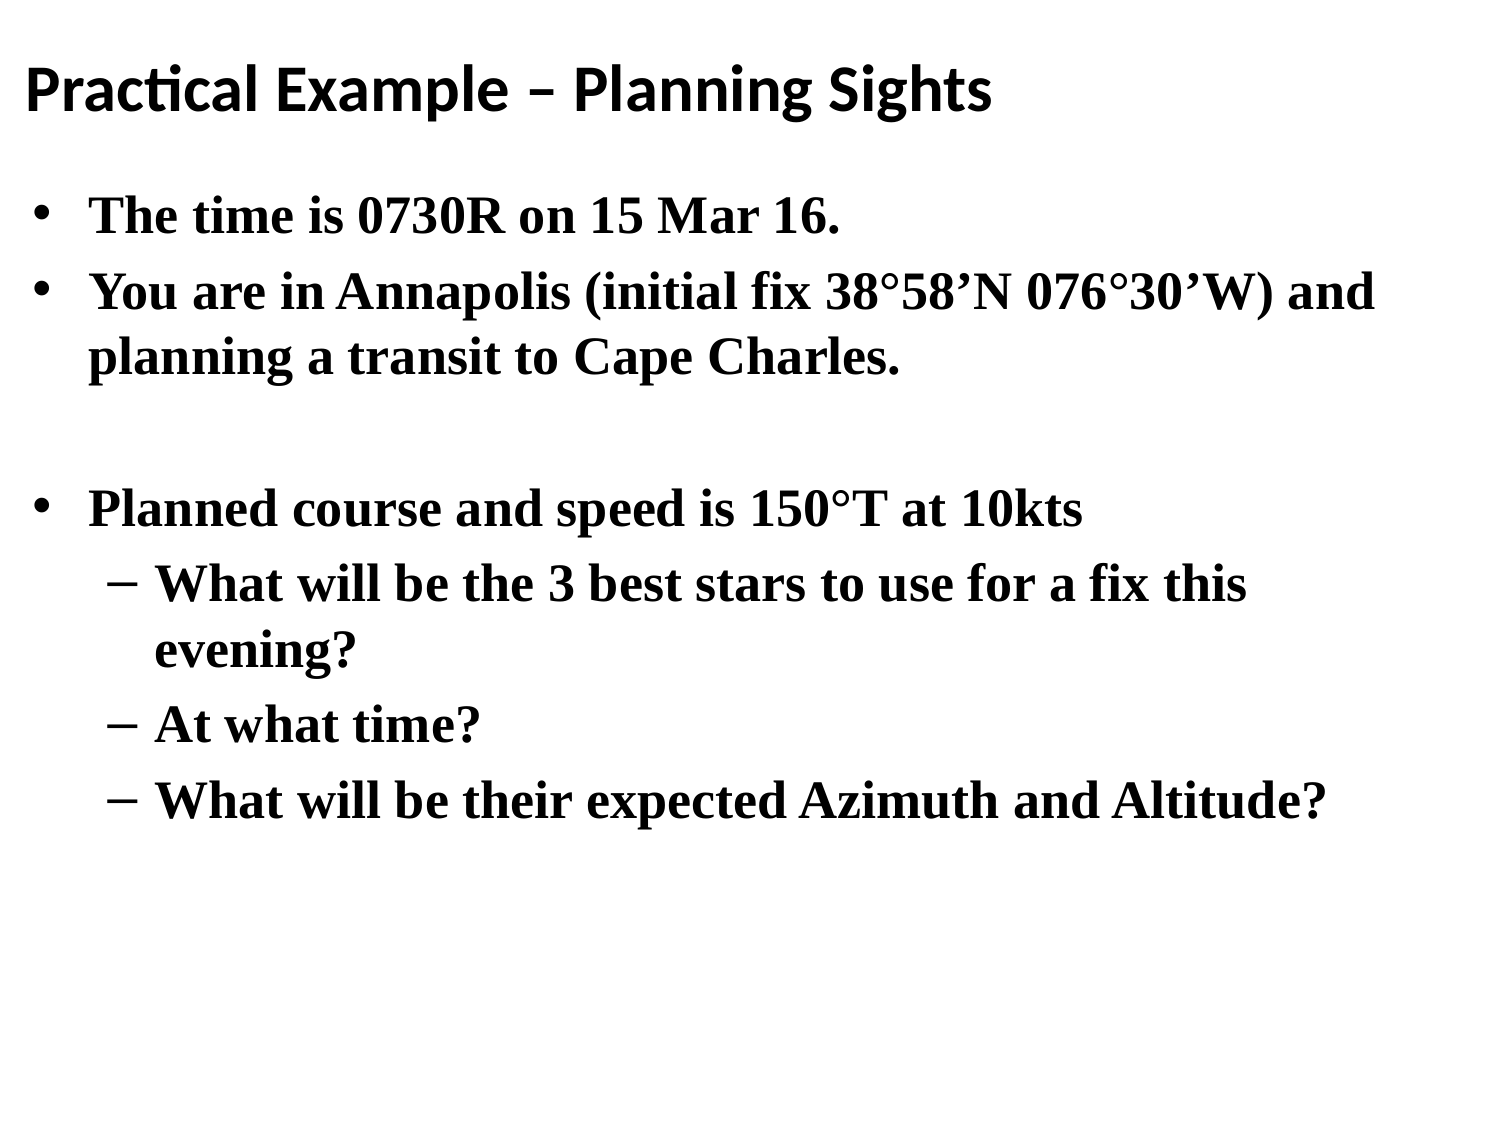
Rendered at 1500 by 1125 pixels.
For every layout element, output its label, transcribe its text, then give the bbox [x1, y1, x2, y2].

list The time is 0730R on 15 Mar 16. You are in Annapolis (initial fix 38°58’N 076°30’W) and planning a transit to Cape Charles. Planned course and speed is 150°T at 10kts What will be the 3 best stars to use for a fix this evening? At what time? What will be their expected Azimuth and Altitude? [17, 171, 1425, 900]
subtitle Practical Example – Planning Sights [10, 37, 1486, 138]
